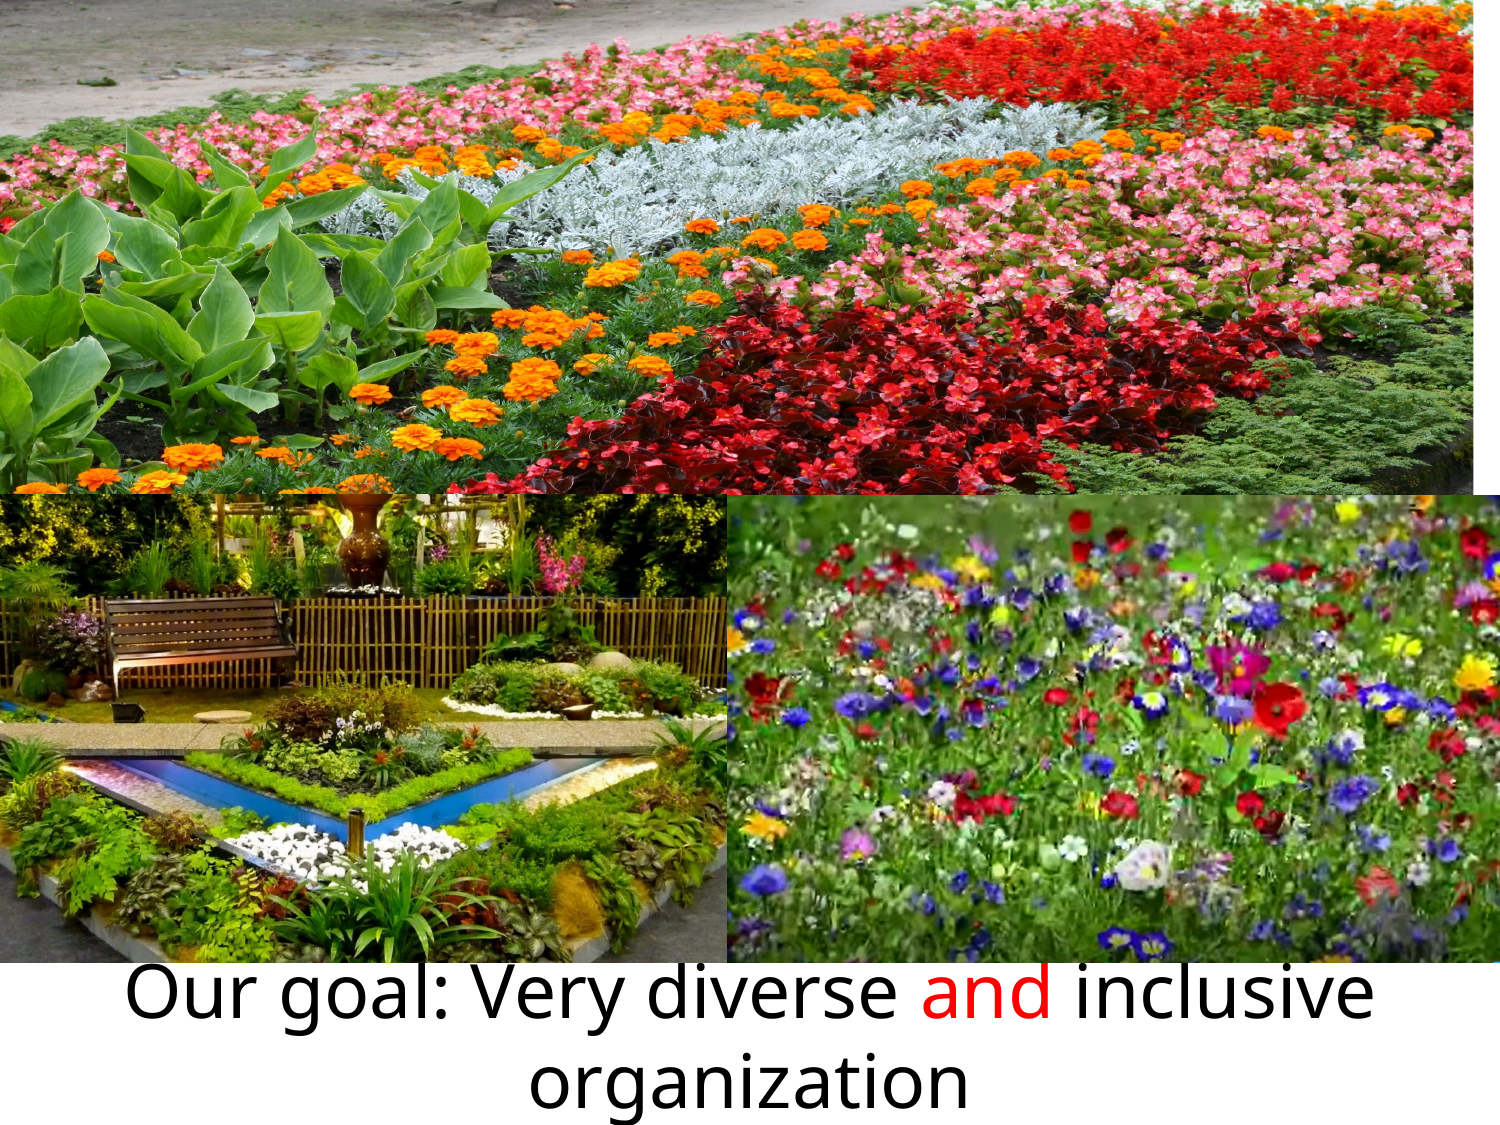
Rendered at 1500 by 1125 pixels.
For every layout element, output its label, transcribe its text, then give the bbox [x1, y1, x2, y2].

picture [0, 0, 1500, 963]
text_box Our goal: Very diverse and inclusive organization [0, 963, 1500, 1125]
